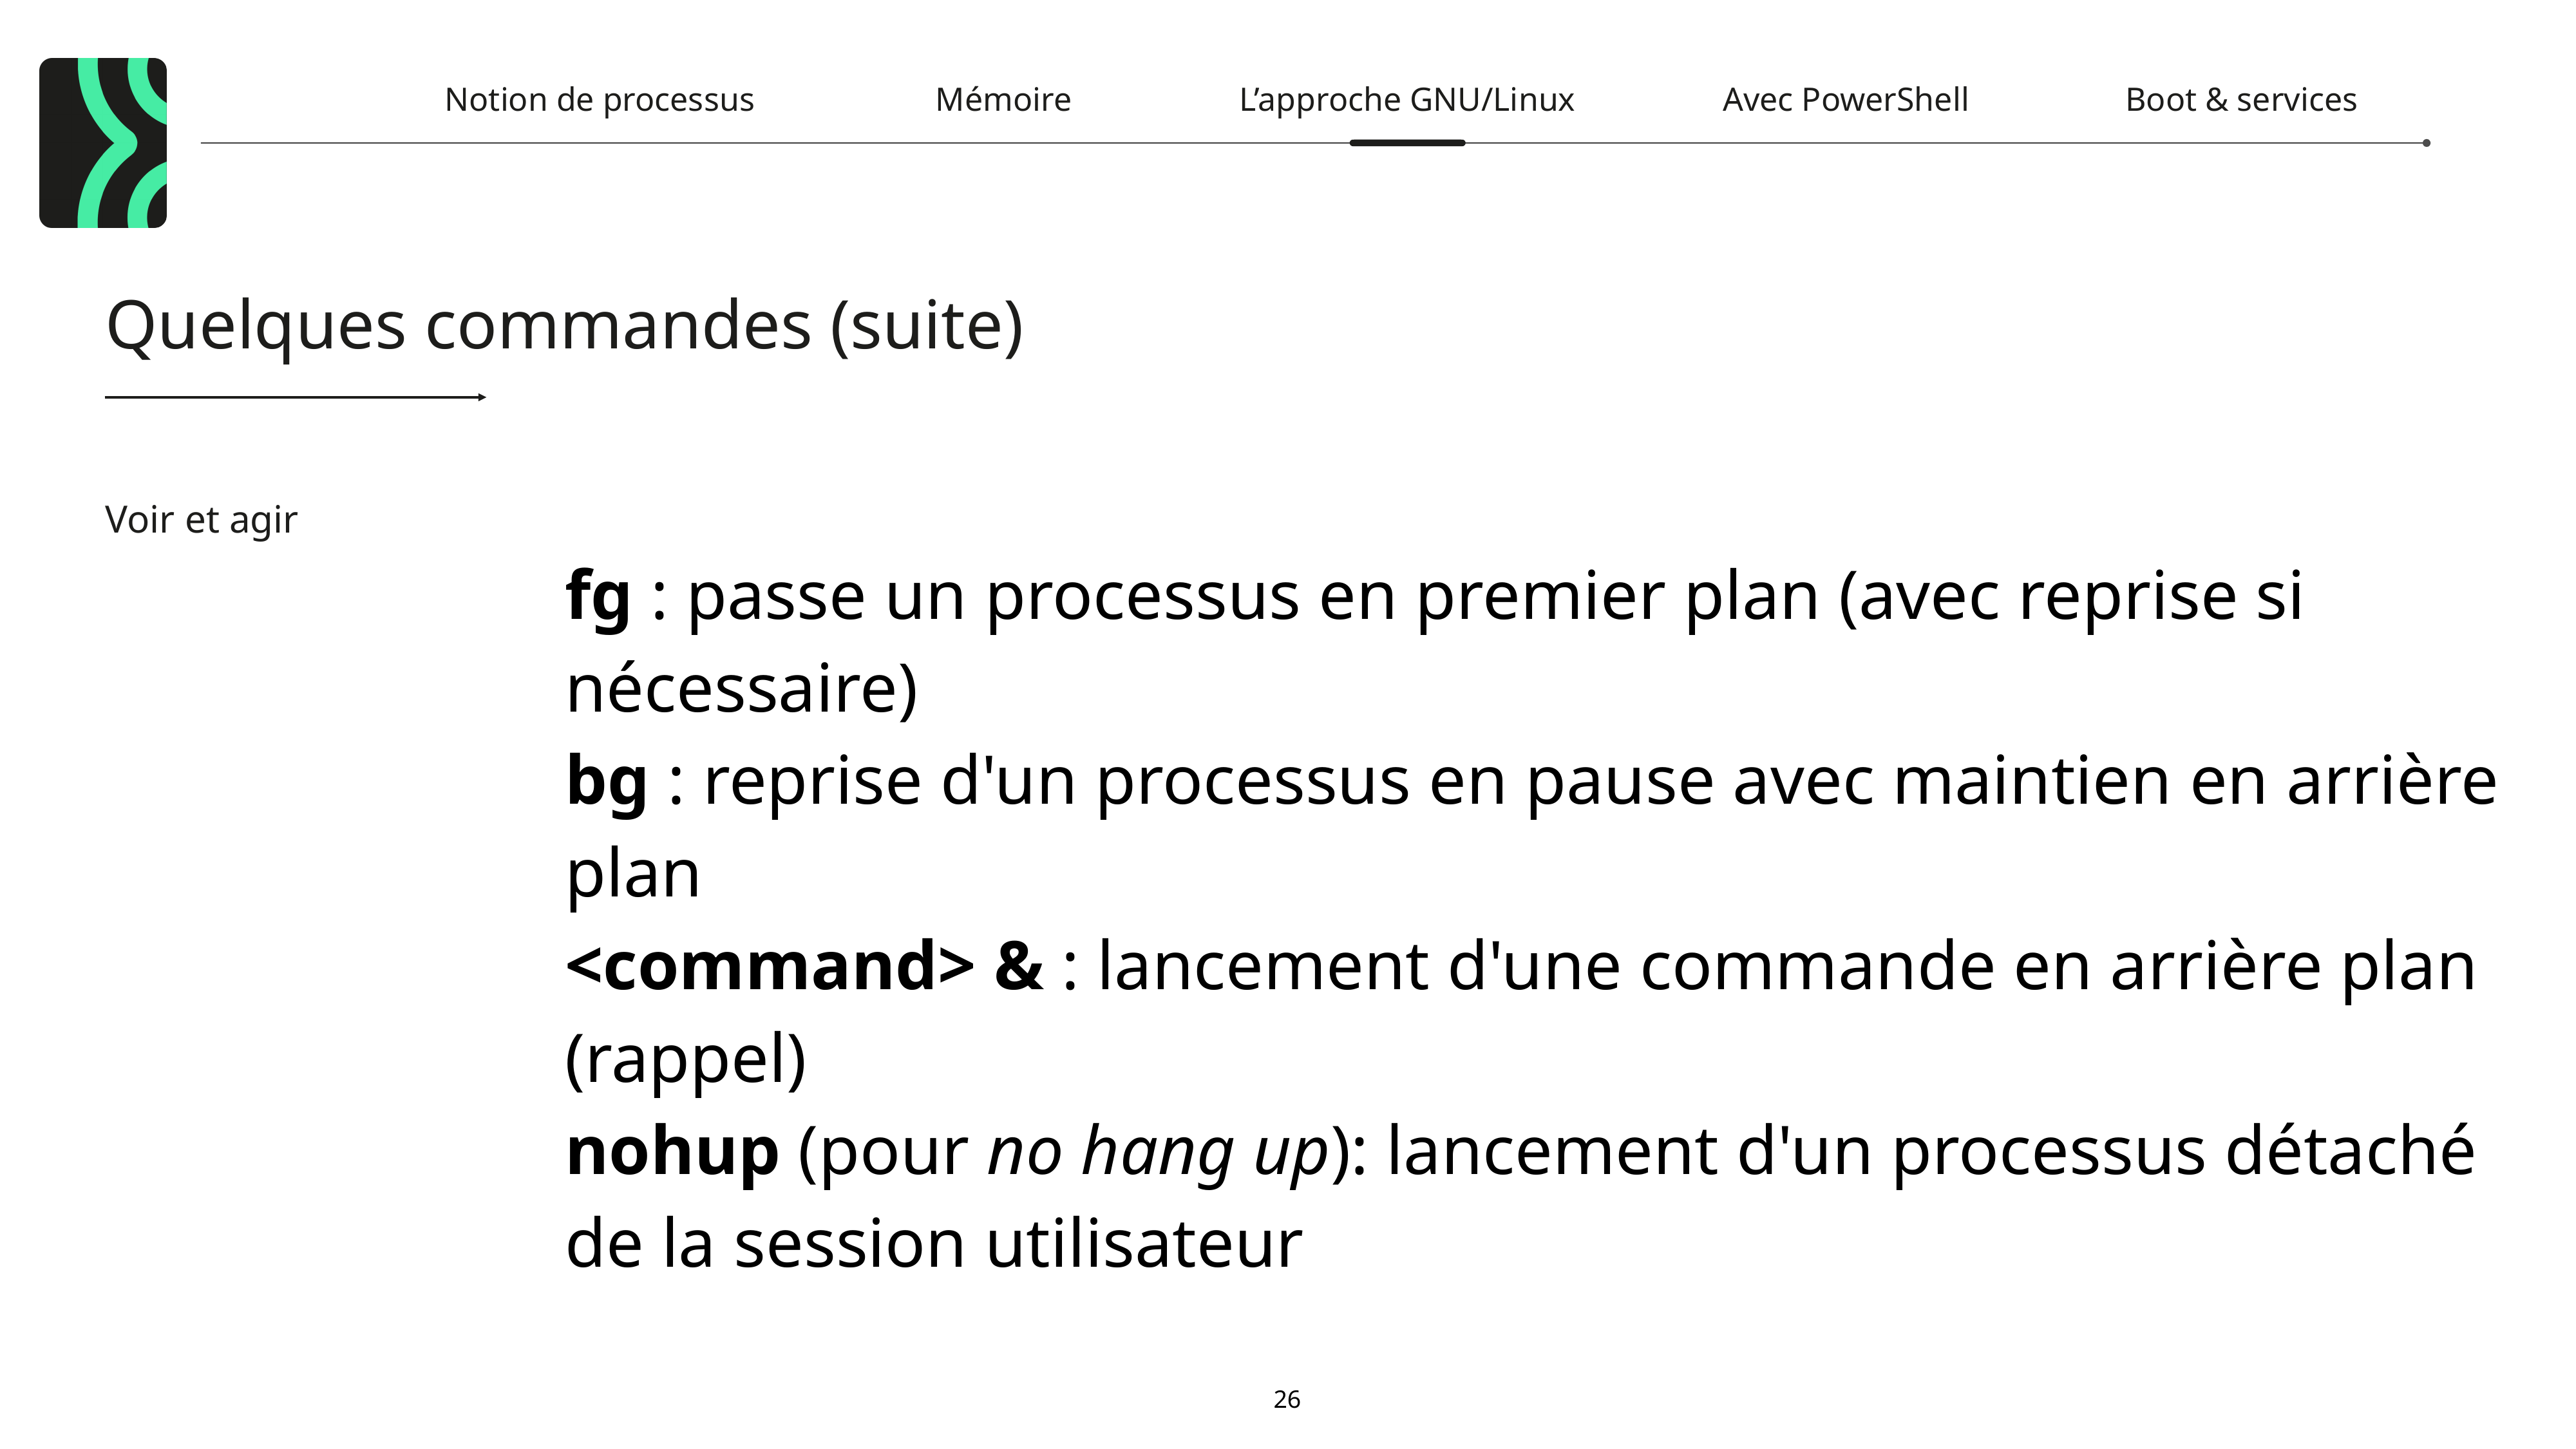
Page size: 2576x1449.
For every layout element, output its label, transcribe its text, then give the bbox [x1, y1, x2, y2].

text_box Mémoire [829, 73, 1179, 124]
text_box L’approche GNU/Linux [1205, 73, 1611, 124]
text_box Voir et agir [100, 489, 471, 545]
text_box Notion de processus [397, 73, 803, 124]
text_box Quelques commandes (suite) [100, 276, 1513, 368]
text_box fg : passe un processus en premier plan (avec reprise si nécessaire) bg : reprise d'un processus en pause avec maintien en arrière plan <command> & : lancement d'une commande en arrière plan (rappel) nohup (pour no hang up): lancement d'un processus détaché de la session utilisateur [555, 439, 2513, 1382]
text_box Avec PowerShell [1643, 73, 2049, 124]
text_box Boot & services [2082, 73, 2401, 124]
text_box [1349, 144, 1466, 147]
slide_number ‹#› [1267, 571, 1307, 1423]
picture [39, 58, 167, 228]
text_box [1349, 139, 1466, 142]
